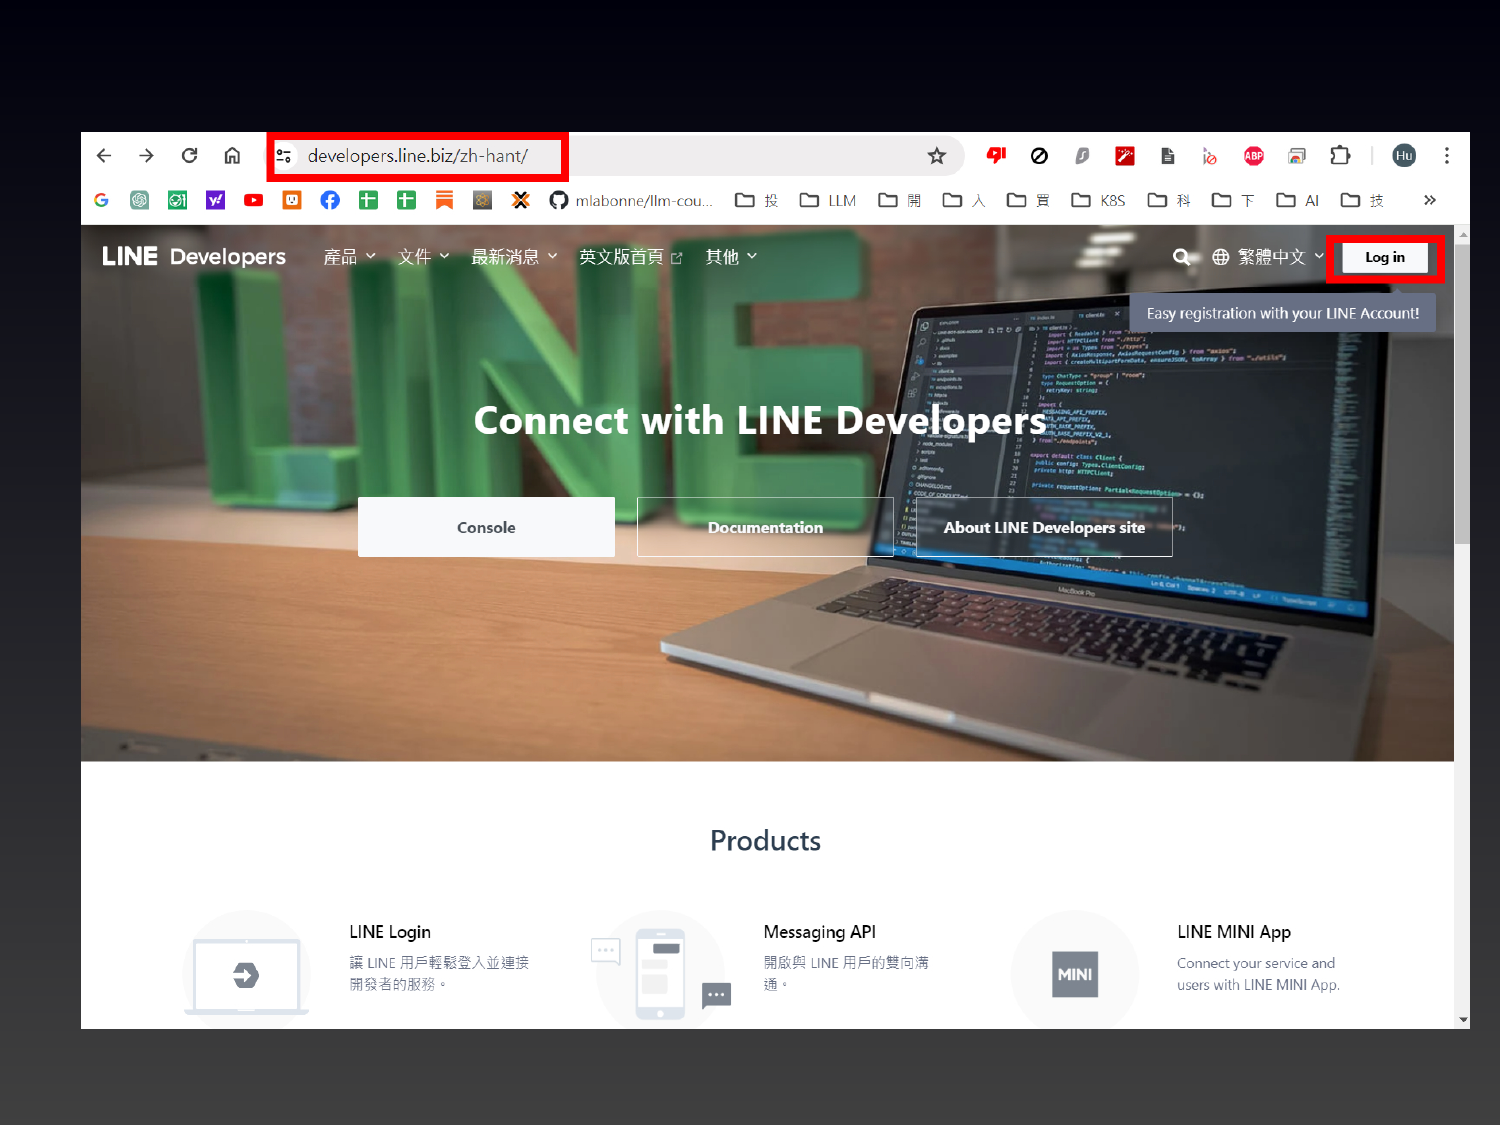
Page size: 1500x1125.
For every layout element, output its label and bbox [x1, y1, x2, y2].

picture [80, 132, 1470, 1029]
